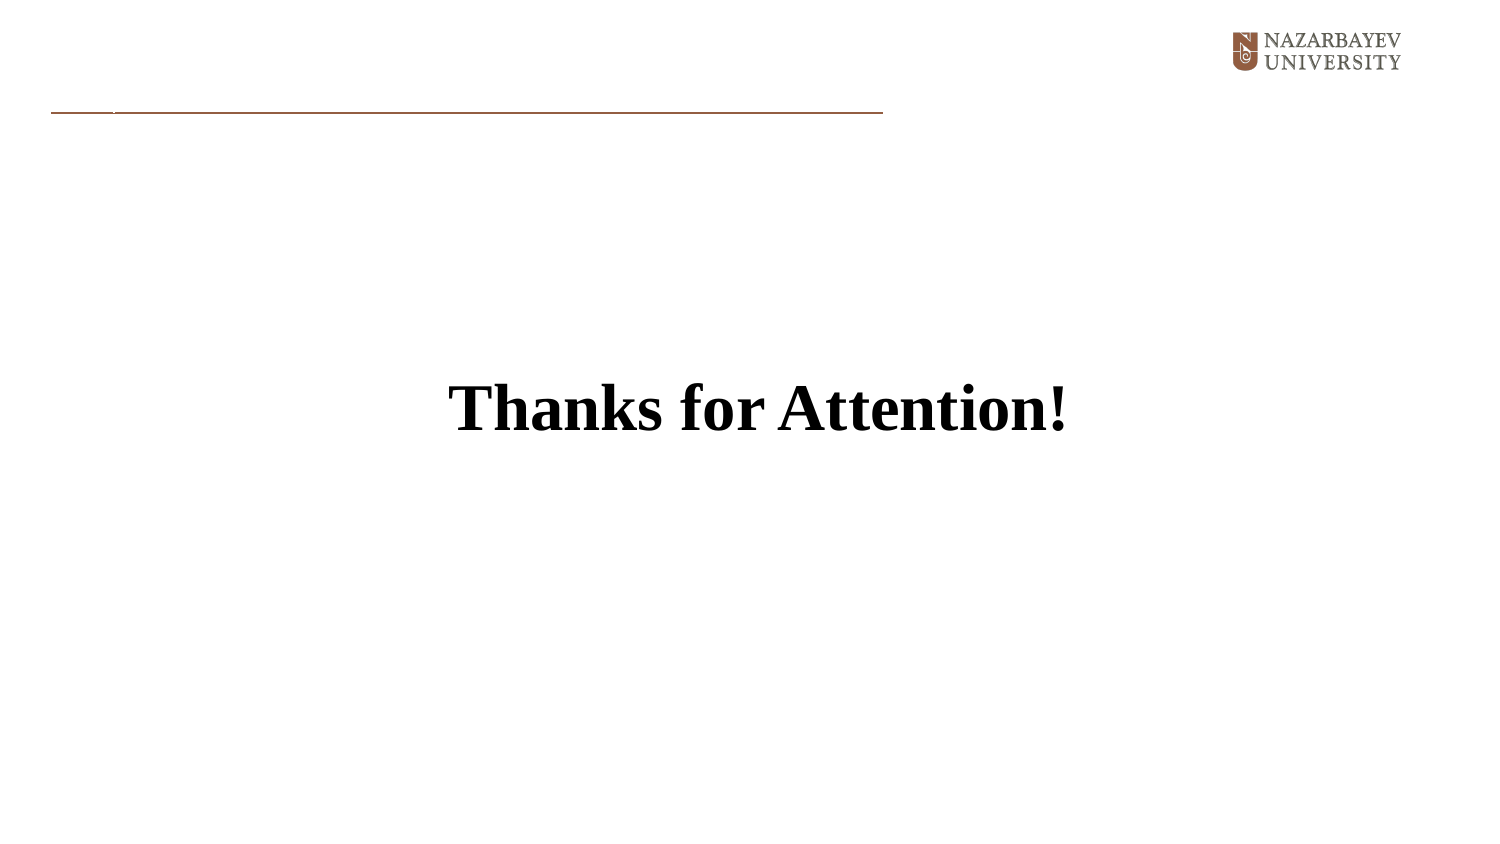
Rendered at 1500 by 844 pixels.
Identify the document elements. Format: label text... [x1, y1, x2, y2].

list Thanks for Attention! [58, 137, 1442, 762]
picture [1224, 0, 1409, 119]
